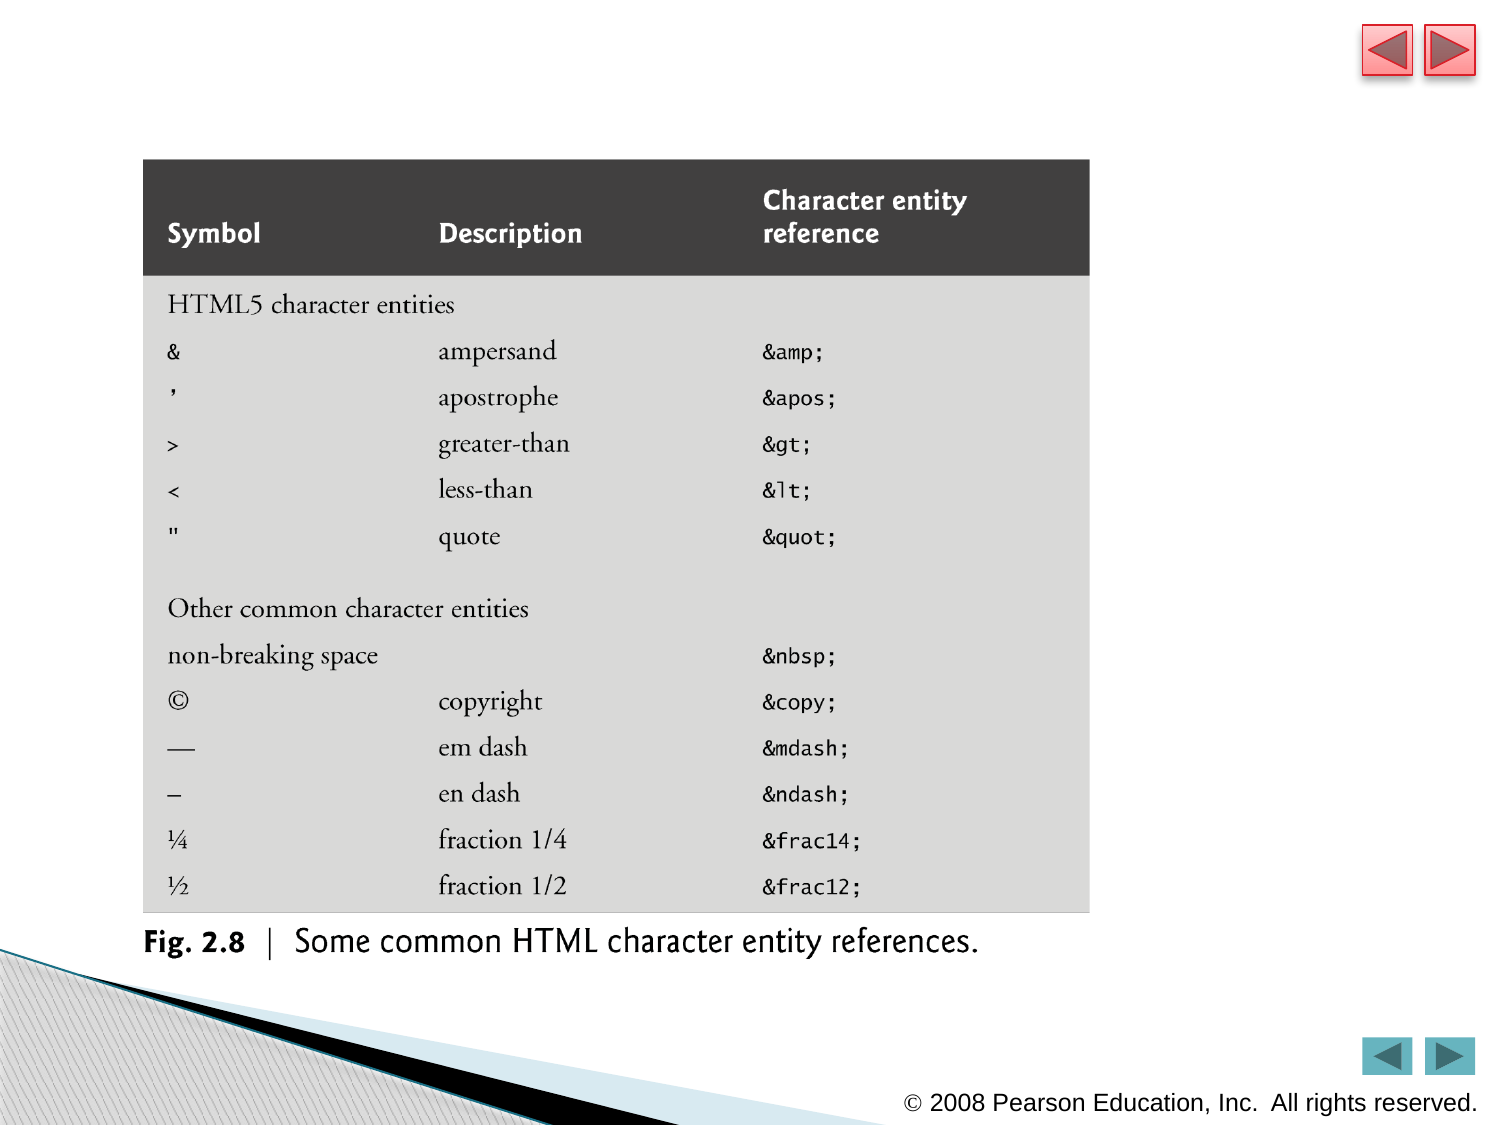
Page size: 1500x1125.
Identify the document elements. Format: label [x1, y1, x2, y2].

picture [0, 106, 1500, 1018]
